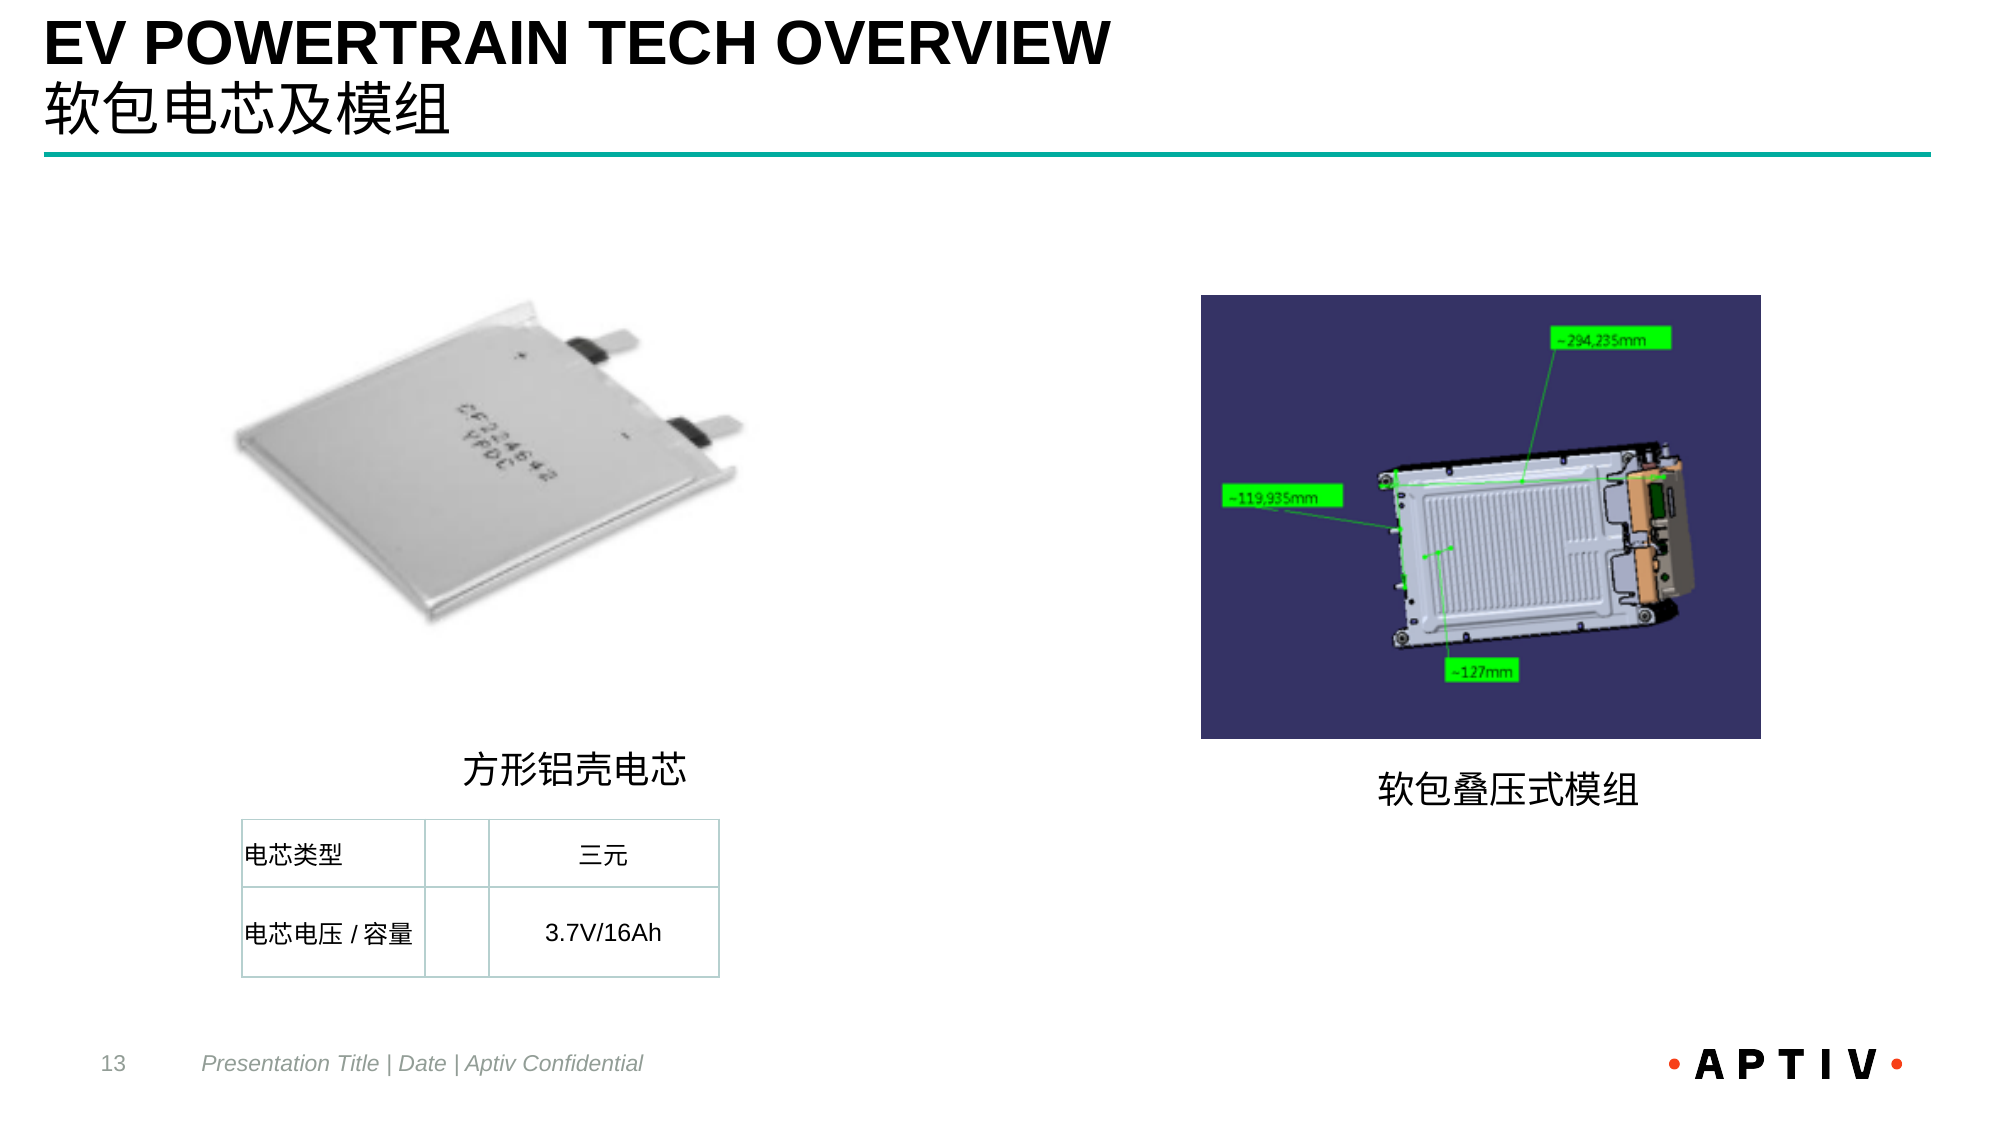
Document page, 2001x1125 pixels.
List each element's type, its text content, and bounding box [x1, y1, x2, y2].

table_cell 电芯电压/容量 [243, 888, 424, 976]
table_header 电芯类型 [243, 820, 424, 886]
text_box 软包叠压式模组 [1362, 758, 1692, 819]
text_box 方形铝壳电芯 [448, 738, 782, 799]
footer Presentation Title | Date | Aptiv Confidential [204, 1037, 775, 1088]
picture [1201, 295, 1761, 739]
slide_number 13 [100, 1037, 204, 1088]
picture [151, 271, 810, 679]
table_header 三元 [490, 820, 718, 886]
picture [1654, 1034, 1917, 1094]
table_cell [426, 888, 488, 976]
title 软包电芯及模组 [43, 72, 1844, 150]
table_cell 3.7V/16Ah [490, 888, 718, 976]
table_header [426, 820, 488, 886]
